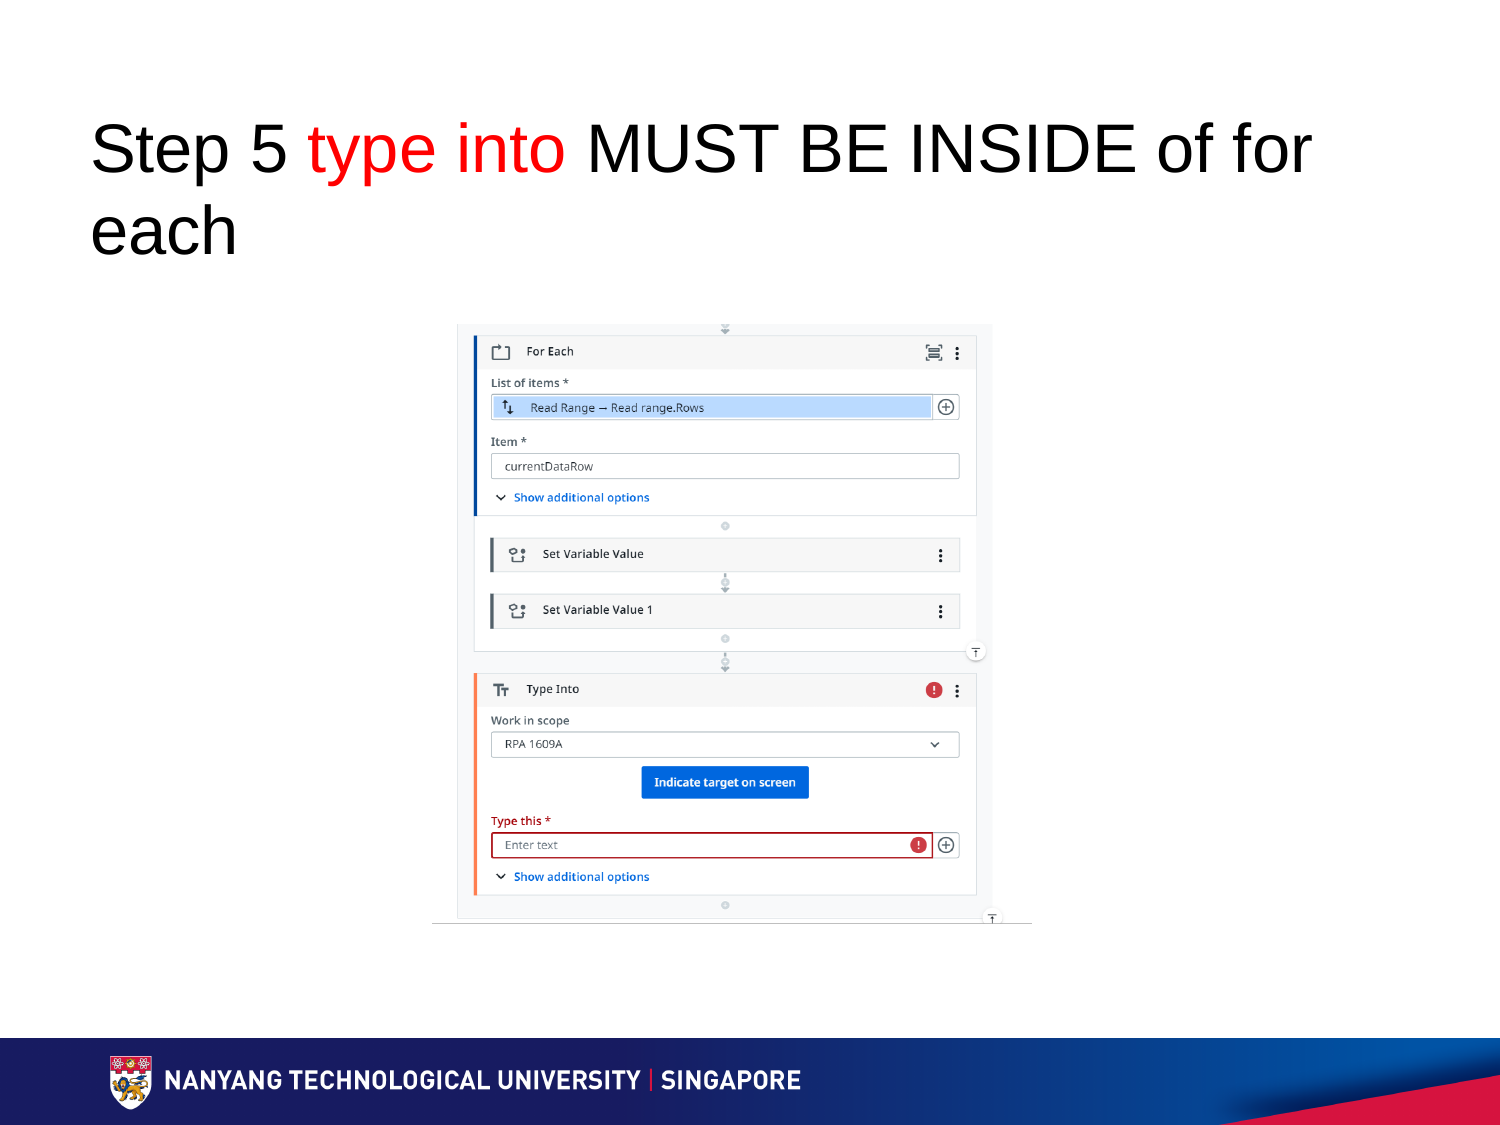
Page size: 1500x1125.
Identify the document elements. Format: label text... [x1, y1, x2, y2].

picture [0, 1038, 1500, 1125]
title Step 5 type into MUST BE INSIDE of for each [75, 92, 1425, 280]
picture [432, 324, 1032, 924]
